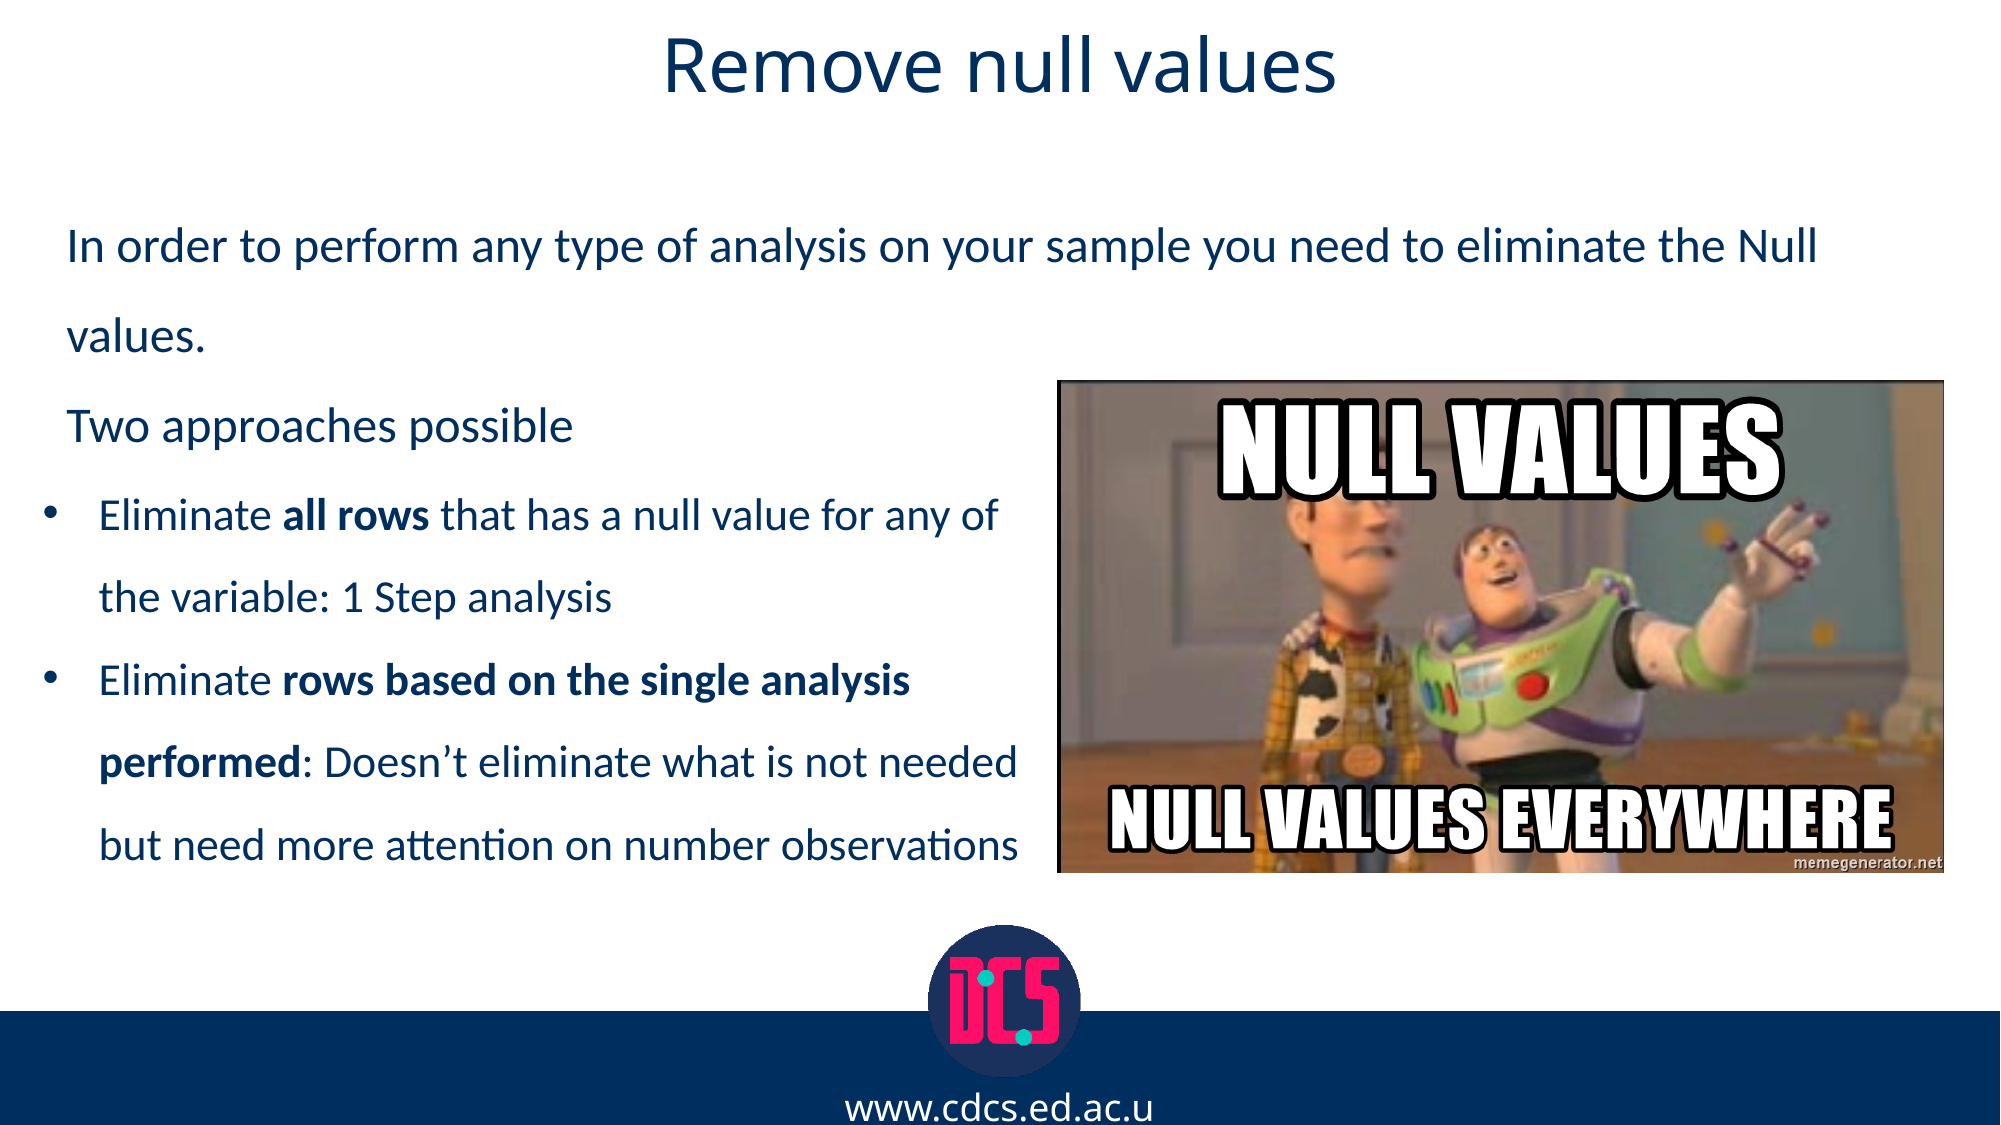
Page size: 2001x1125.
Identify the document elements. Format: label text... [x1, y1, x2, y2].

picture [1057, 380, 1944, 873]
text_box [0, 1010, 914, 1125]
text_box Remove null values [422, 9, 1578, 115]
text_box [1094, 1010, 2000, 1125]
text_box www.cdcs.ed.ac.uk [829, 1076, 1171, 1125]
picture [914, 911, 1094, 1091]
text_box Eliminate all rows that has a null value for any of the variable: 1 Step analysis Eliminate rows based on the single analysis performed: Doesn’t eliminate what is not needed but need more attention on number observations [27, 394, 1058, 932]
text_box In order to perform any type of analysis on your sample you need to eliminate the Null values. Two approaches possible [51, 175, 1925, 461]
